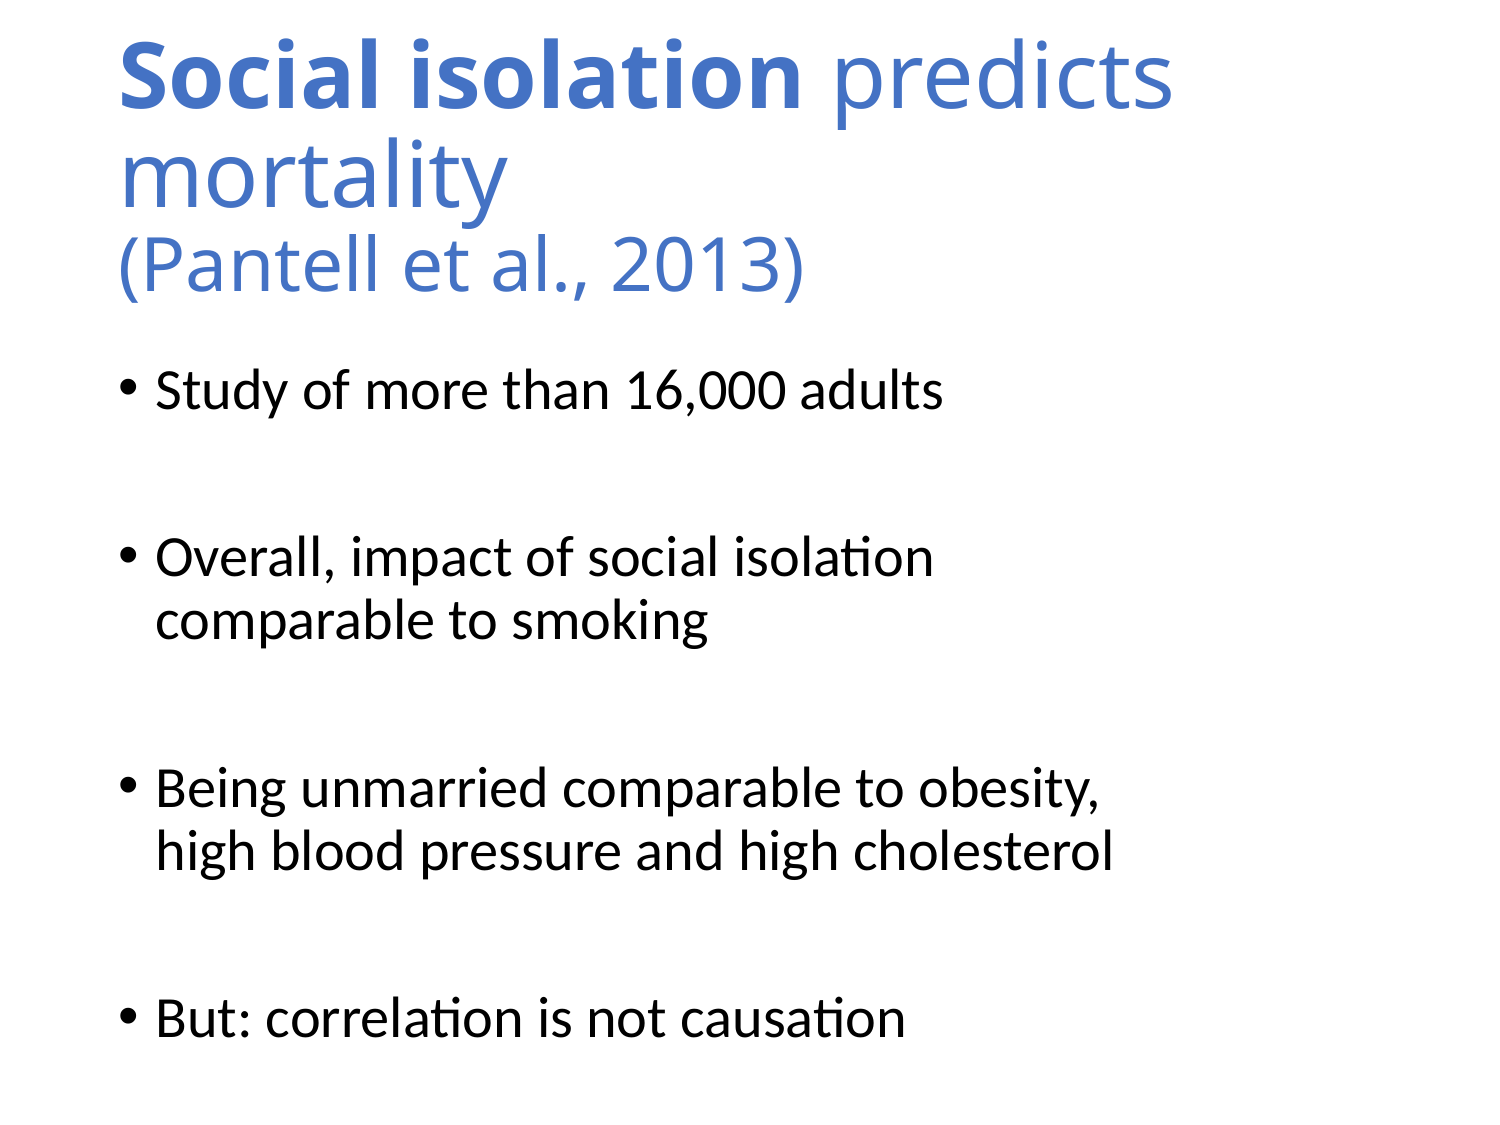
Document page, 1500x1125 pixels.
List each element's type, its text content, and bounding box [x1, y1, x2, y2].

list Study of more than 16,000 adults Overall, impact of social isolation comparable to smoking Being unmarried comparable to obesity, high blood pressure and high cholesterol But: correlation is not causation [103, 351, 1143, 1066]
title Social isolation predicts mortality (Pantell et al., 2013) [103, 59, 1397, 278]
